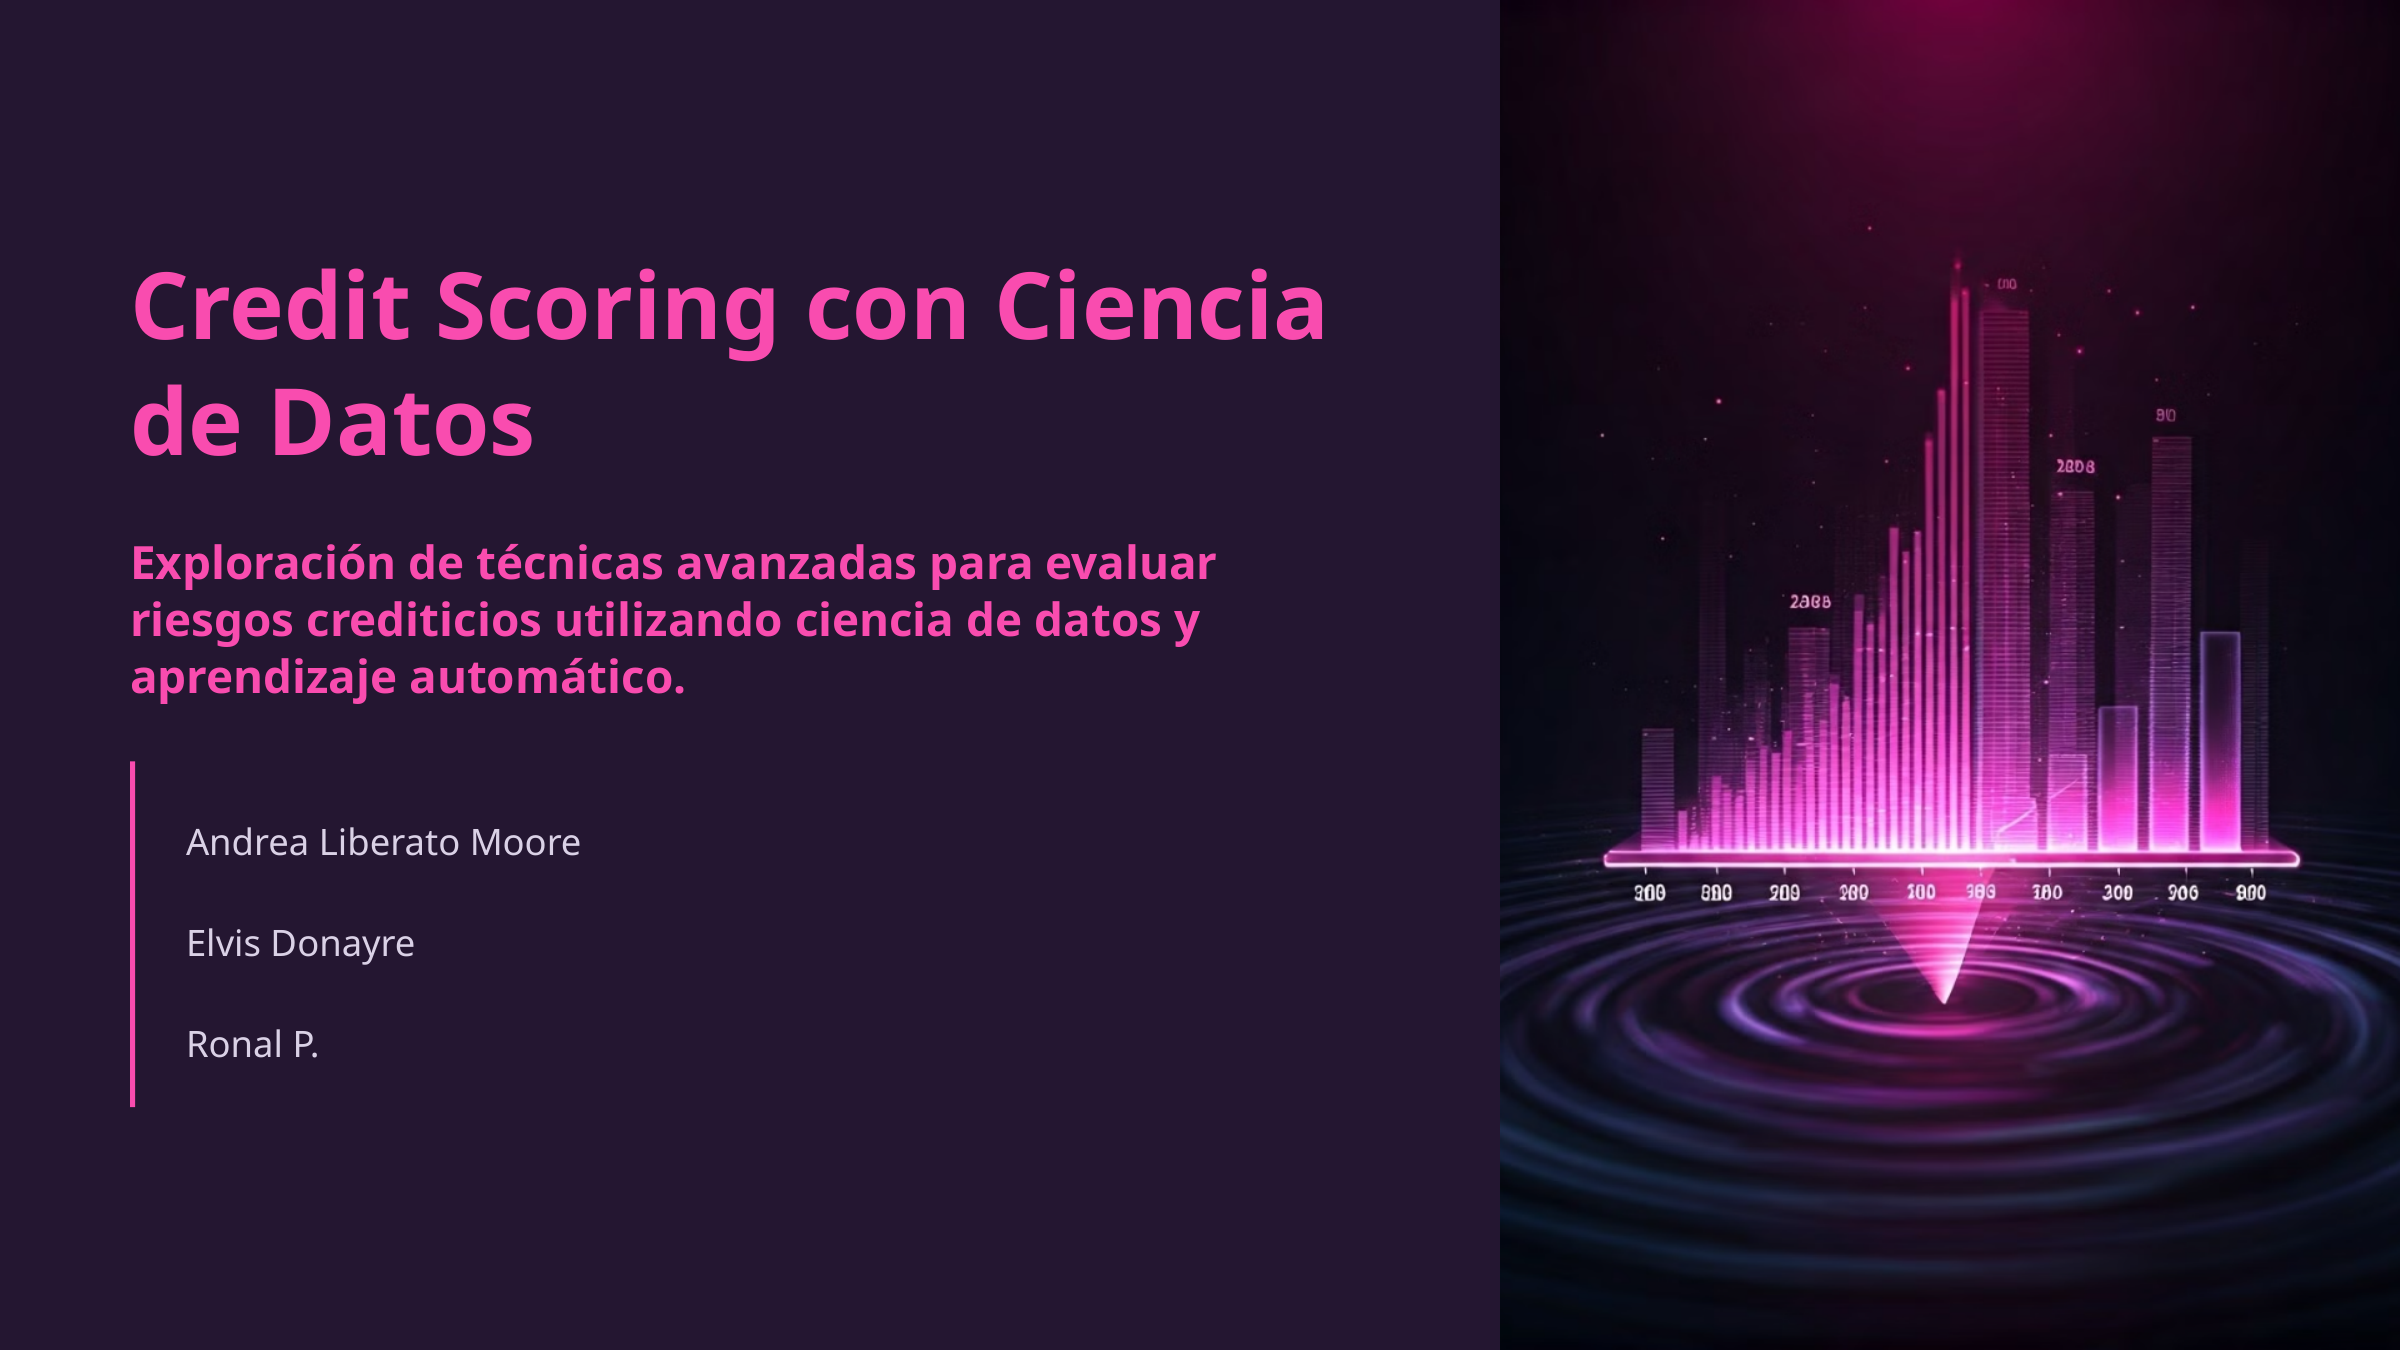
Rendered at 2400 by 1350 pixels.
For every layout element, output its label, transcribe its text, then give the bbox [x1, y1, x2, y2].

text_box [130, 761, 136, 1108]
text_box Andrea Liberato Moore [186, 803, 1370, 863]
picture [1499, 0, 2400, 1350]
text_box Elvis Donayre [186, 904, 1370, 964]
text_box Credit Scoring con Ciencia de Datos [130, 242, 1370, 476]
text_box Exploración de técnicas avanzadas para evaluar riesgos crediticios utilizando ciencia de datos y aprendizaje automático. [130, 531, 1370, 706]
text_box Ronal P. [186, 1005, 1370, 1066]
